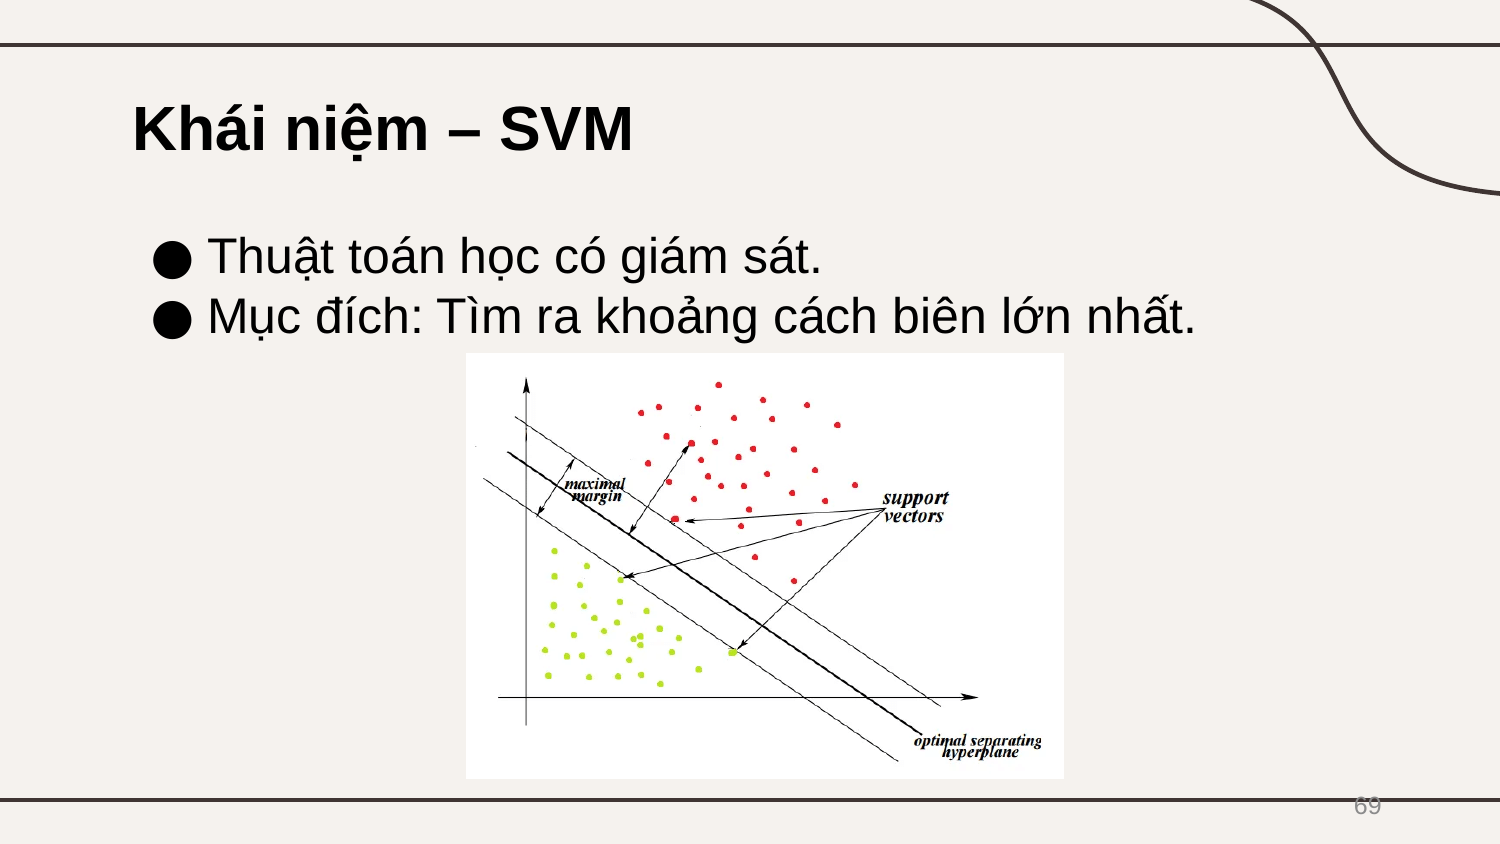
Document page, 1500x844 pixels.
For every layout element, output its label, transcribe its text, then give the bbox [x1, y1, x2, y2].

slide_number 69 [1059, 782, 1397, 828]
title Khái niệm – SVM [116, 72, 1383, 167]
picture [466, 353, 1064, 779]
list Thuật toán học có giám sát. Mục đích: Tìm ra khoảng cách biên lớn nhất. [116, 208, 1383, 750]
